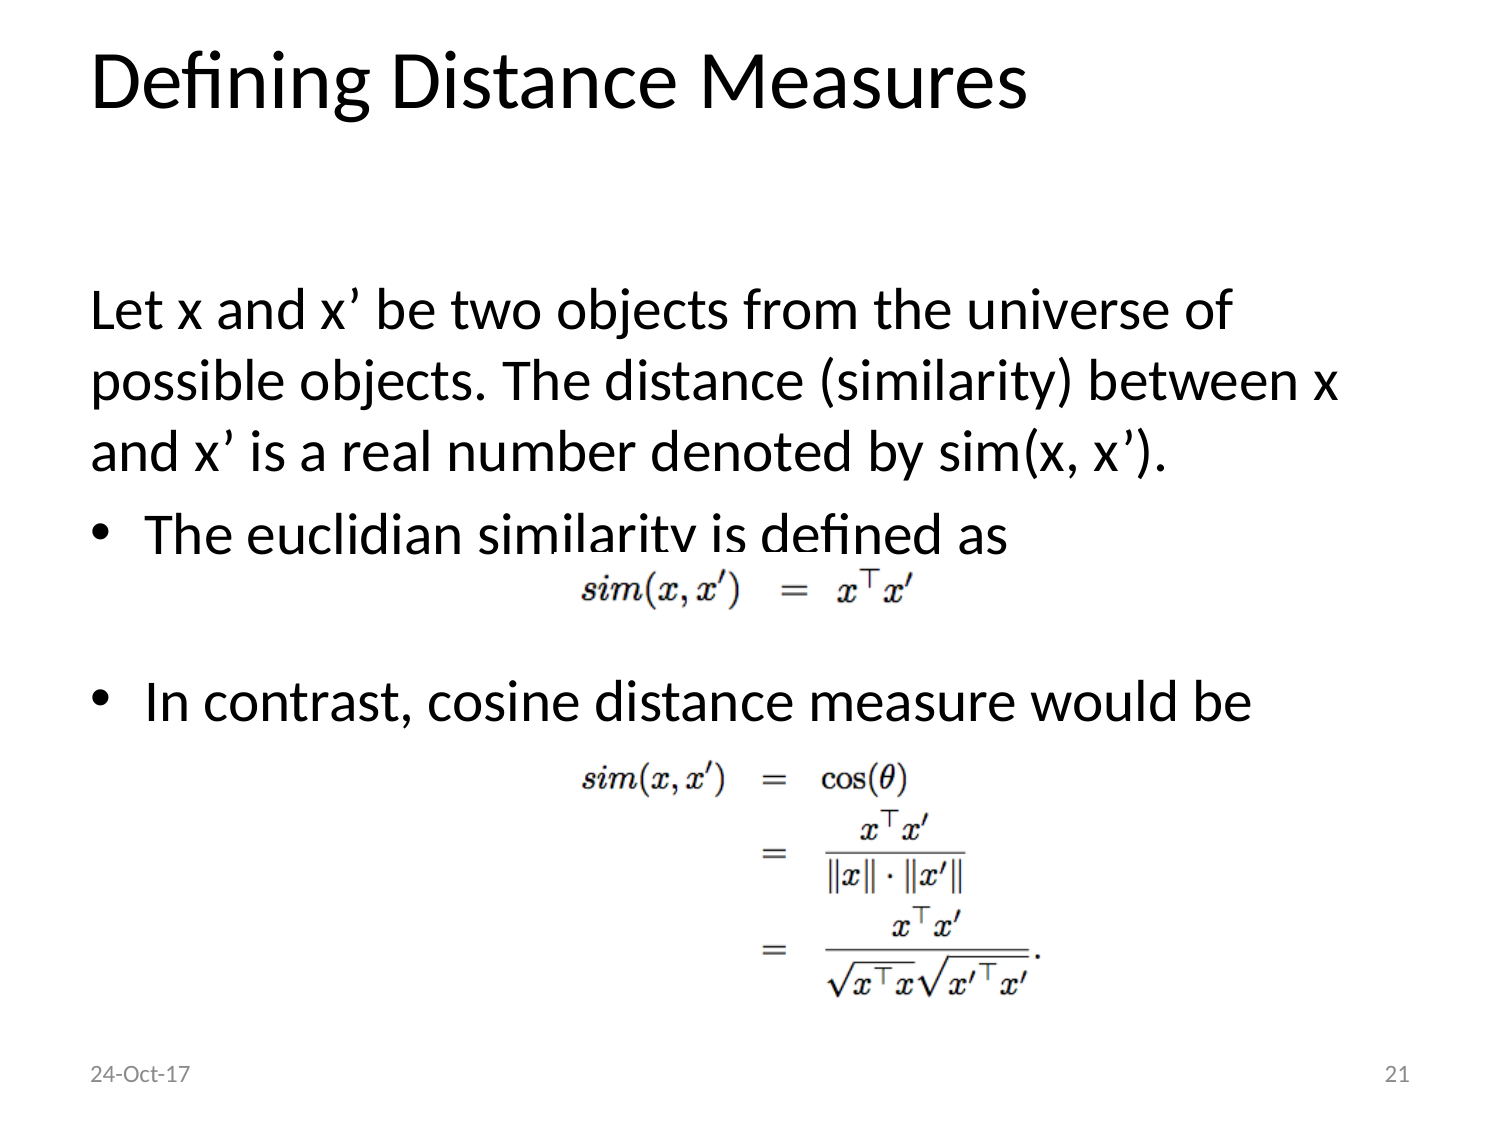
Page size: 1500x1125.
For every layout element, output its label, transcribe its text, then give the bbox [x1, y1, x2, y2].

list Let x and x’ be two objects from the universe of possible objects. The distance (similarity) between x and x’ is a real number denoted by sim(x, x’). The euclidian similarity is defined as In contrast, cosine distance measure would be [75, 262, 1425, 750]
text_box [553, 551, 946, 628]
title Defining Distance Measures [75, 0, 1425, 150]
picture [504, 749, 1163, 1013]
slide_number 24-Oct-17 [75, 1042, 425, 1103]
slide_number 21 [1074, 1042, 1425, 1103]
